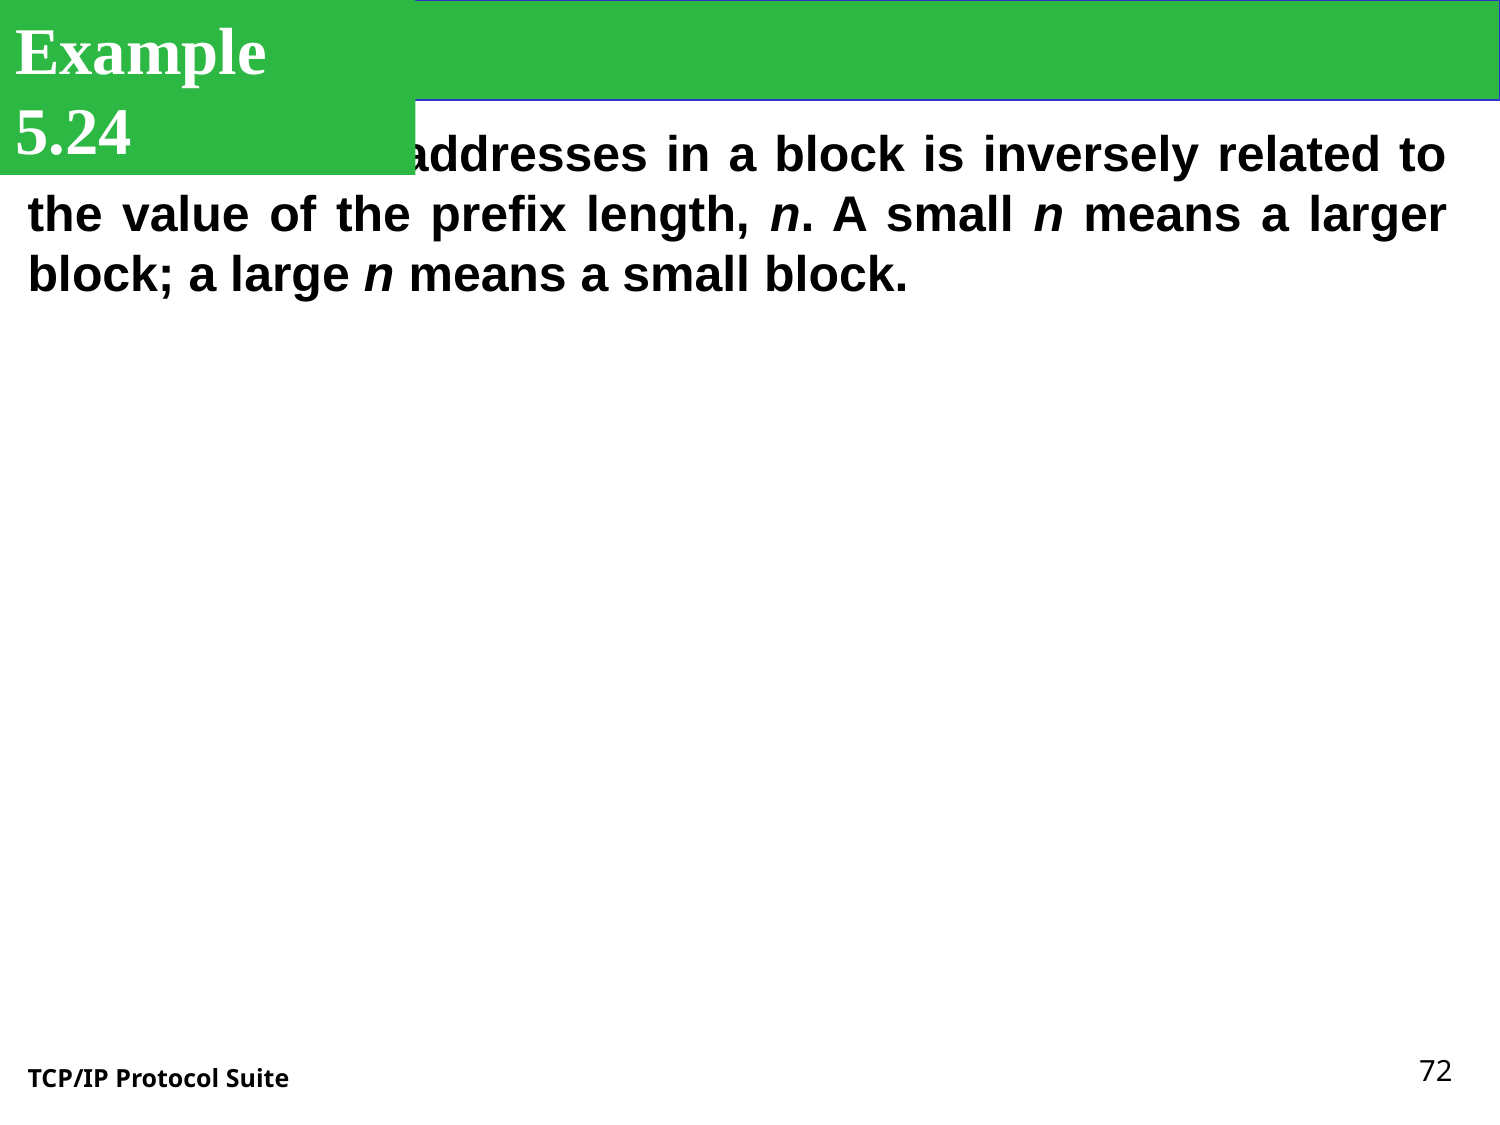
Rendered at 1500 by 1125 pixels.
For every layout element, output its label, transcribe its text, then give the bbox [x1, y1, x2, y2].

text_box TCP/IP Protocol Suite [12, 1024, 488, 1100]
text_box ‹#› [1155, 1024, 1468, 1100]
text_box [0, 0, 1500, 101]
text_box The number of addresses in a block is inversely related to the value of the prefix length, n. A small n means a larger block; a large n means a small block. [12, 114, 1463, 310]
